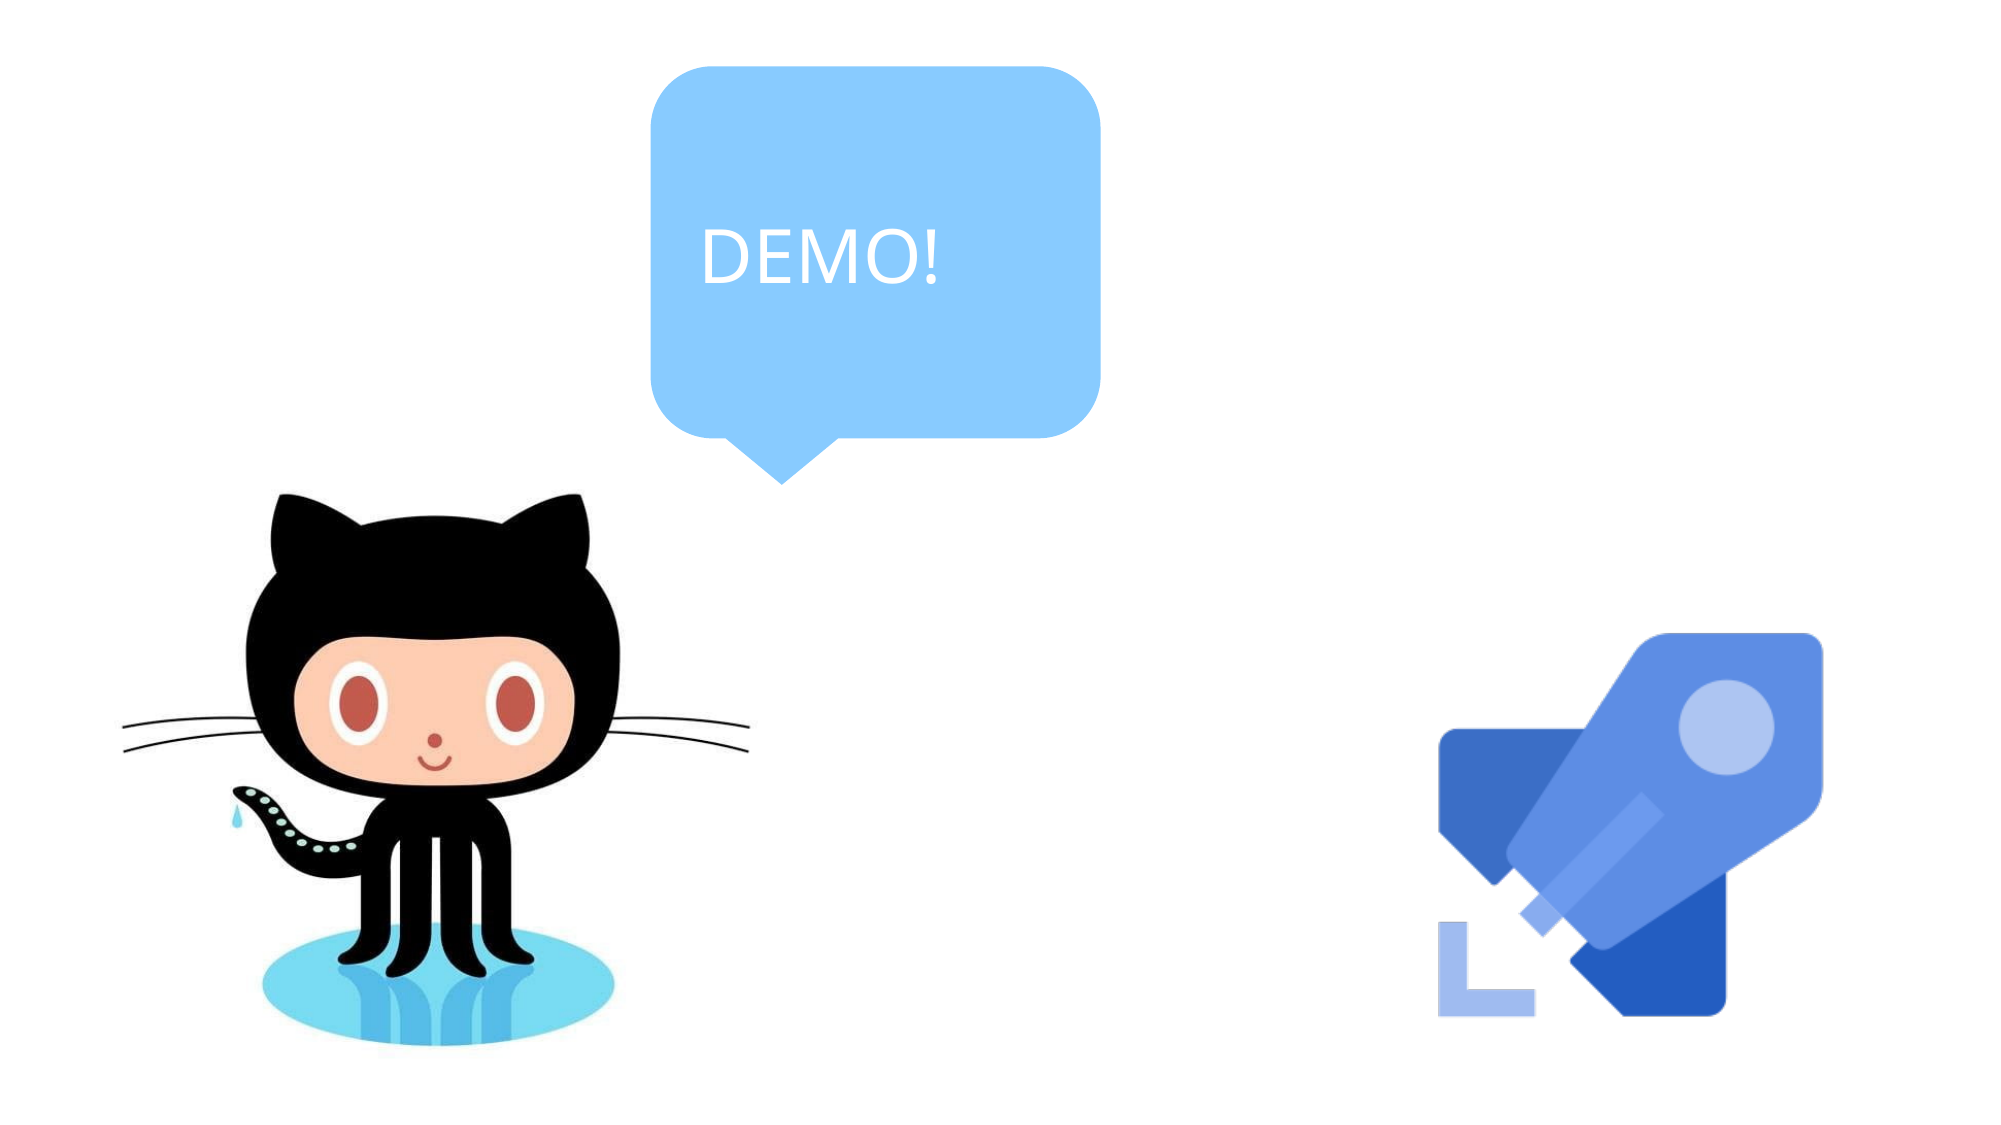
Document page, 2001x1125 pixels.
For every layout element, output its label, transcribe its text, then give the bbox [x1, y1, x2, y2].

picture [97, 471, 770, 1077]
picture [1100, 588, 2000, 1059]
text_box DEMO! [649, 65, 1102, 486]
